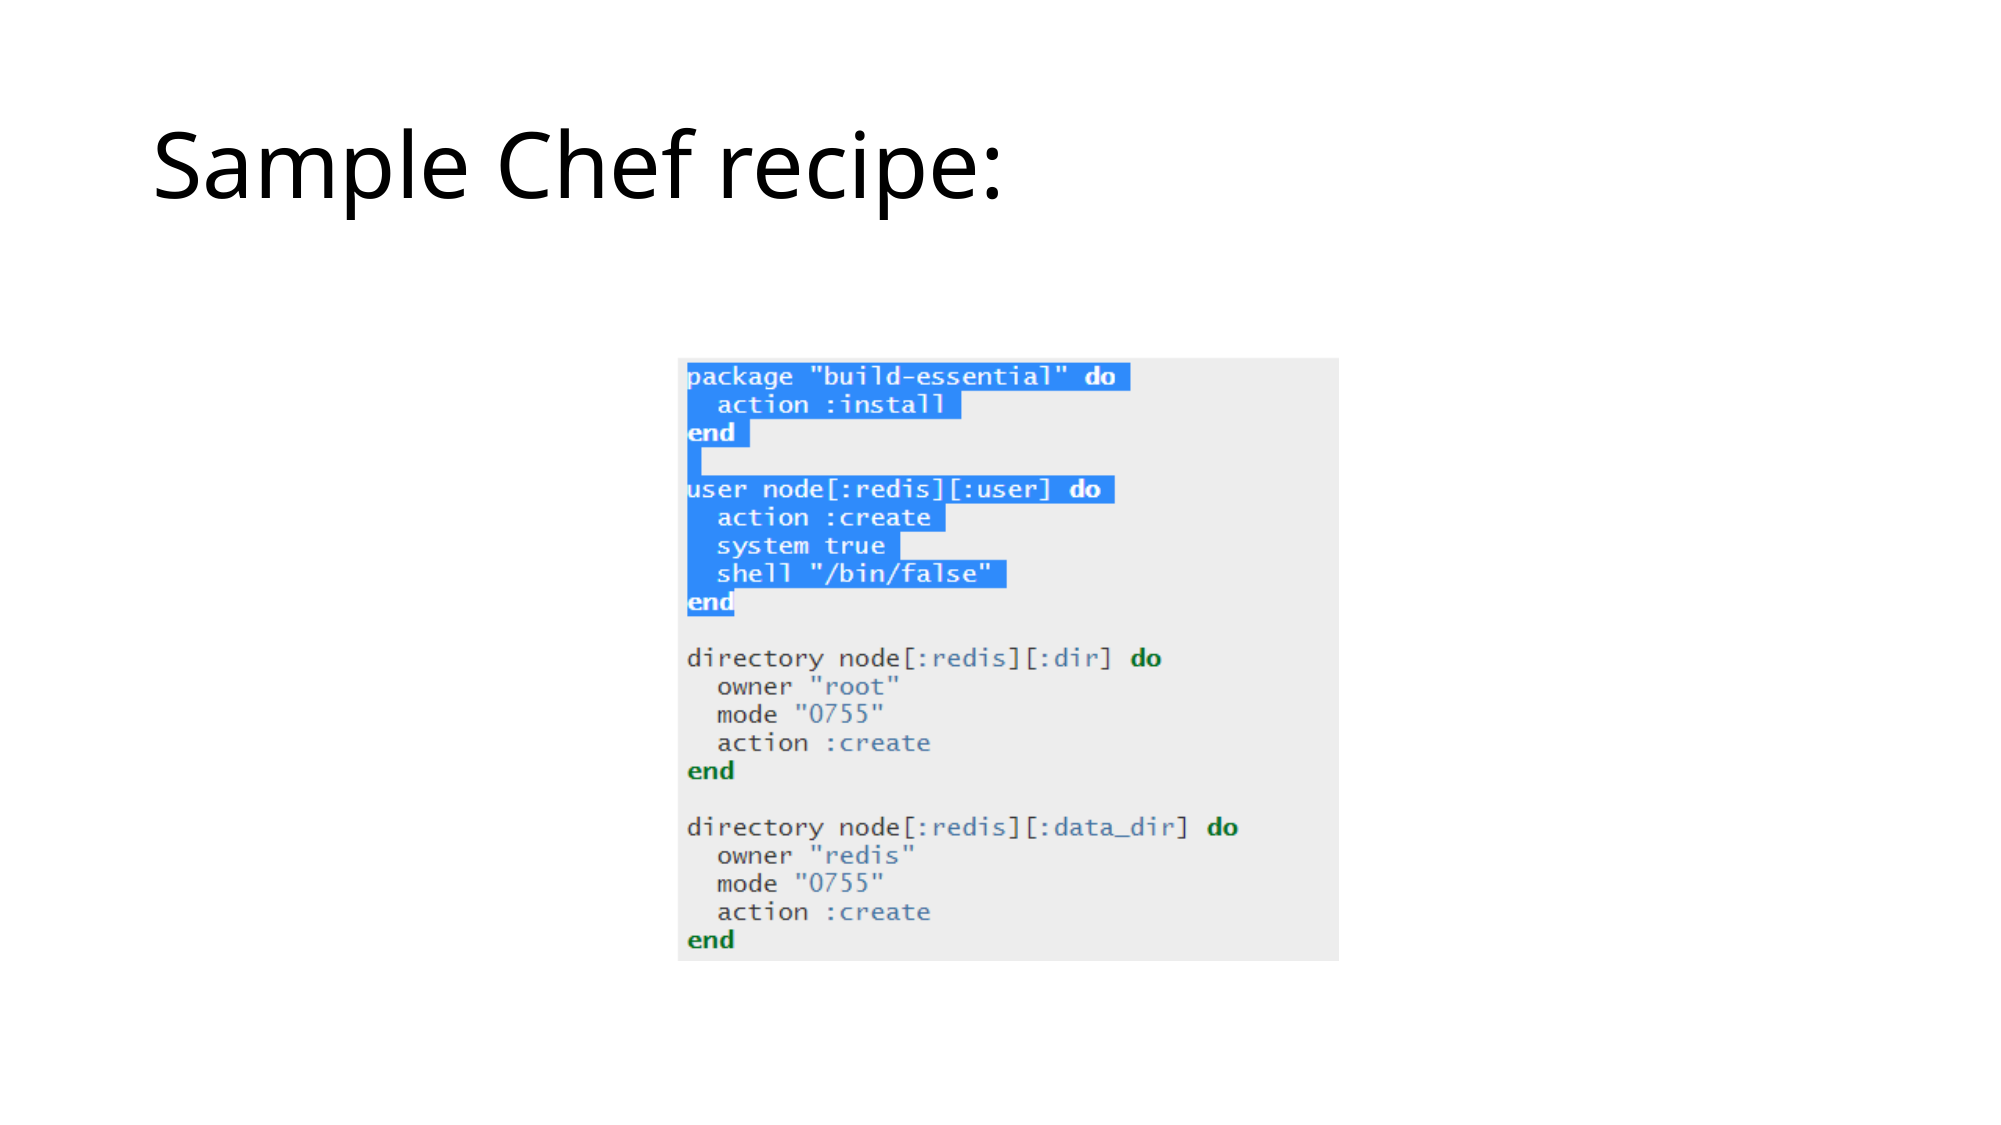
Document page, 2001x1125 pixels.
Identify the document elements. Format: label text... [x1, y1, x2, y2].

title Sample Chef recipe: [137, 59, 1863, 278]
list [661, 352, 1339, 961]
